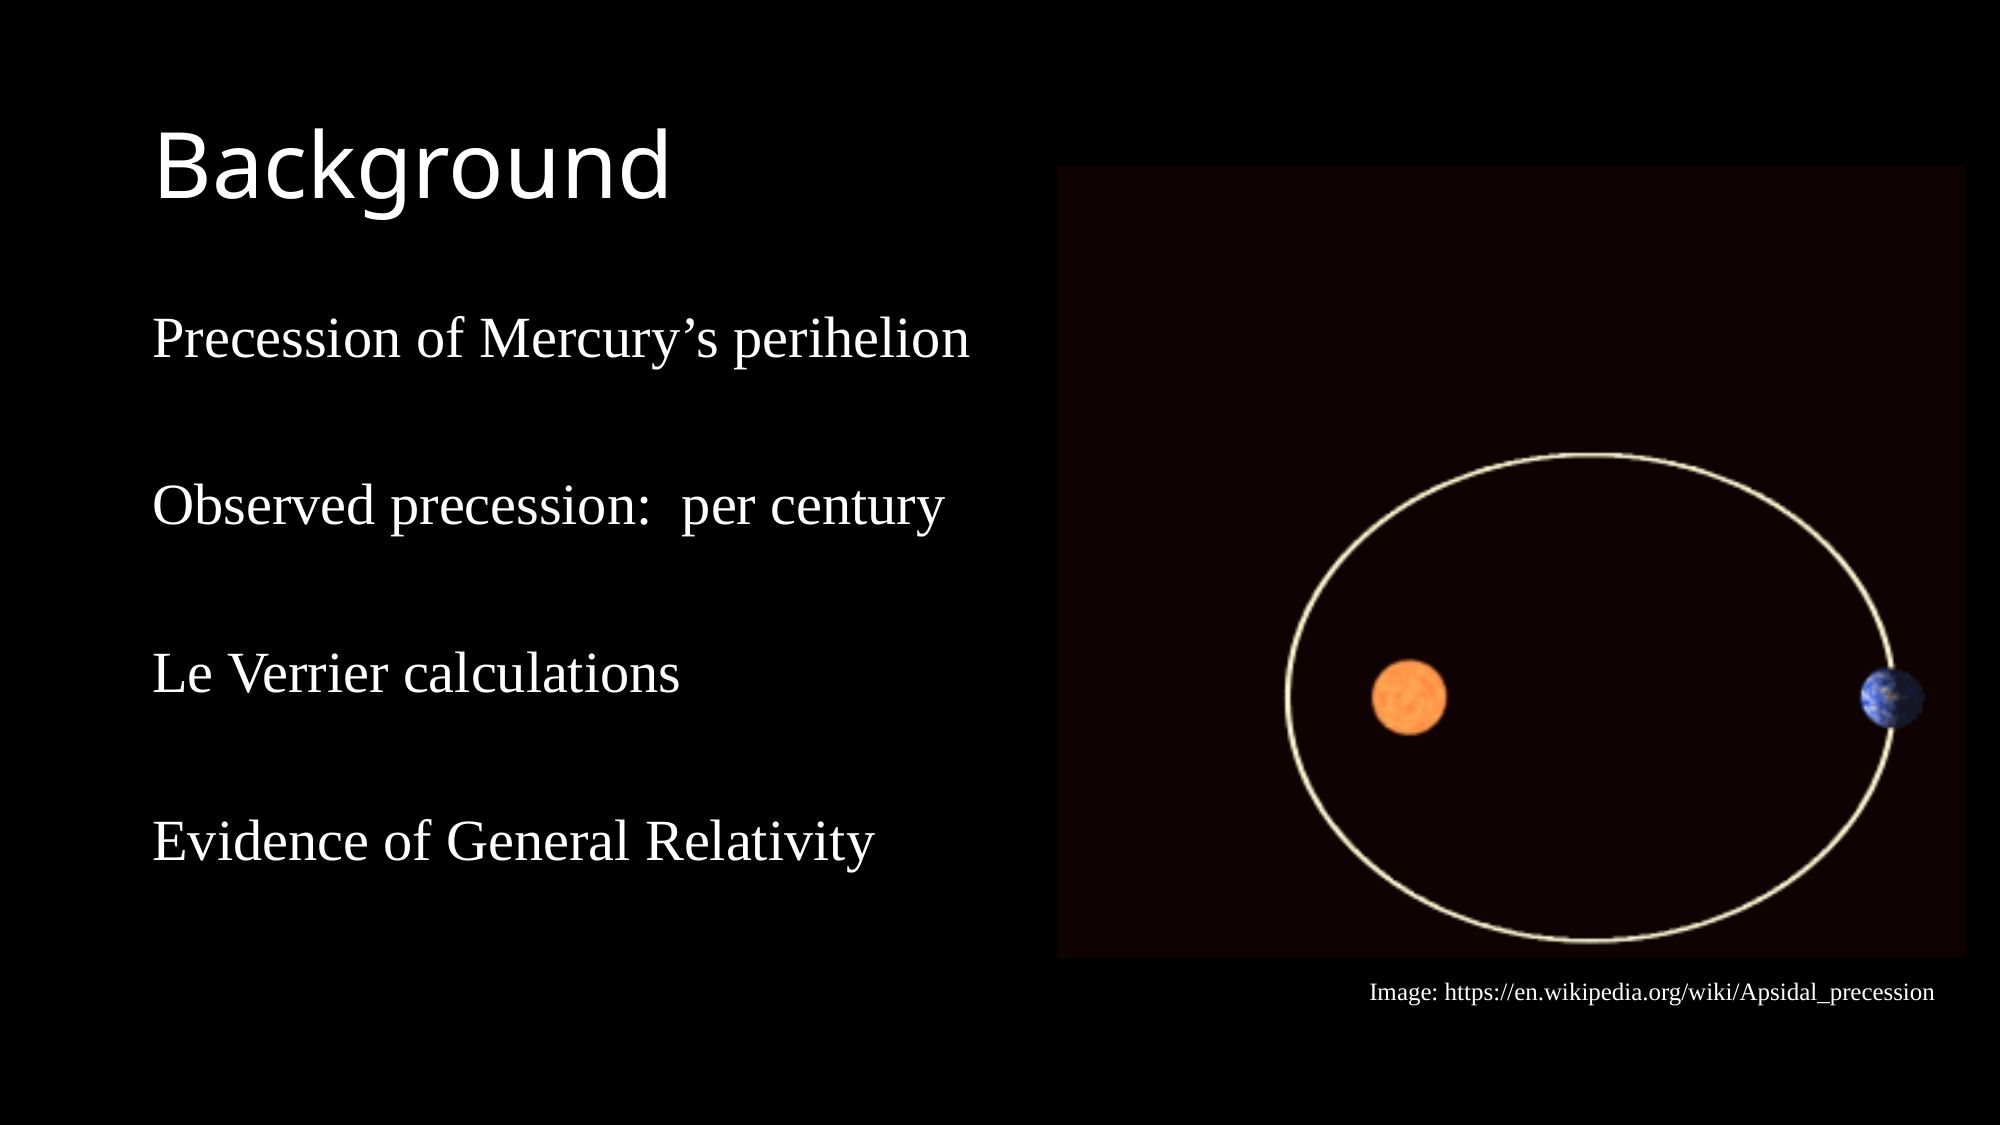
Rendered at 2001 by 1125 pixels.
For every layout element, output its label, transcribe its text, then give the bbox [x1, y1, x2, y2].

text_box Image: https://en.wikipedia.org/wiki/Apsidal_precession [1354, 967, 1964, 1013]
title Background [137, 59, 1863, 278]
picture [1057, 166, 1965, 958]
